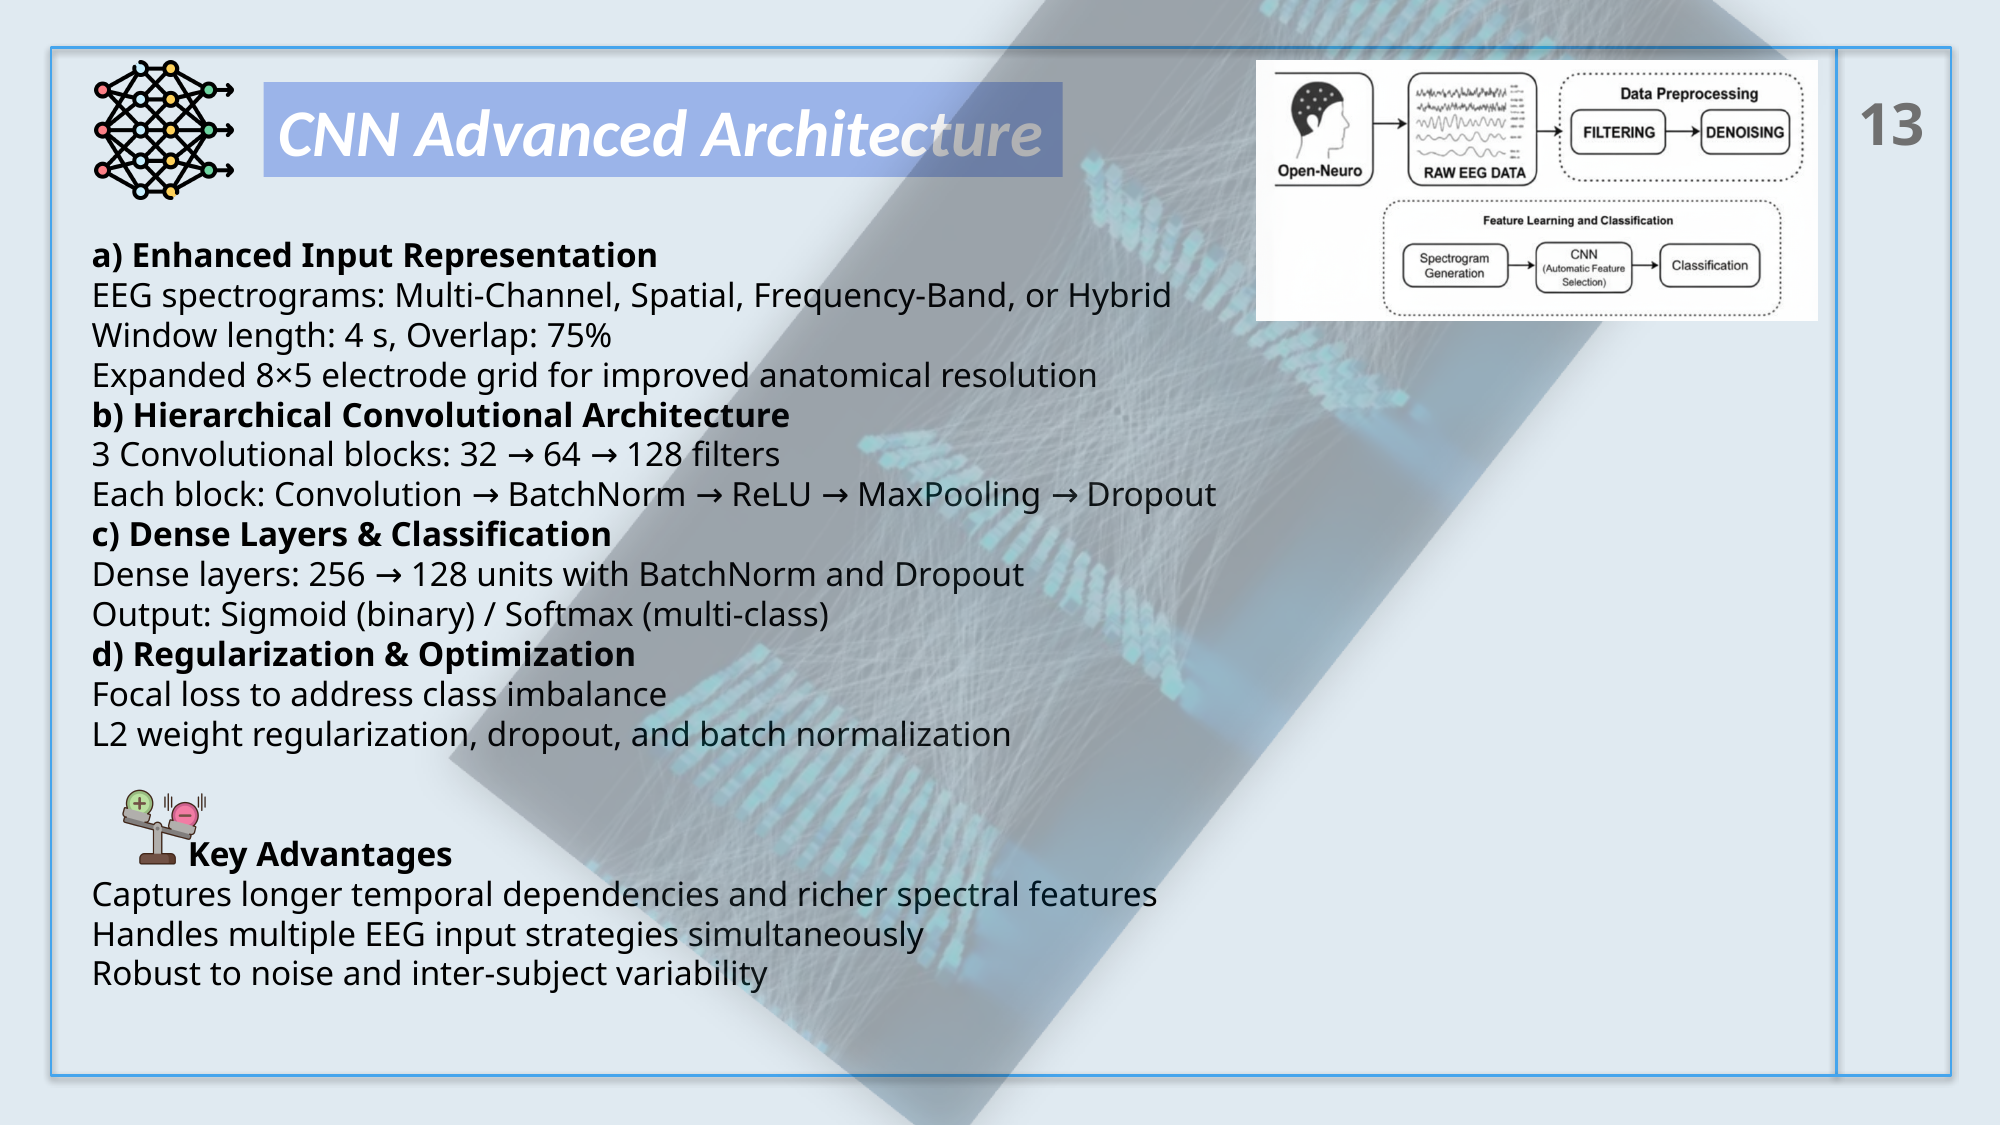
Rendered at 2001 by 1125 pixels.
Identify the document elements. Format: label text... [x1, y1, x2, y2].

picture [122, 785, 206, 869]
picture [94, 60, 234, 200]
picture [434, 60, 1819, 734]
slide_number 13 [1822, 48, 1961, 175]
text_box a) Enhanced Input Representation EEG spectrograms: Multi-Channel, Spatial, Frequency-Band, or Hybrid Window length: 4 s, Overlap: 75% Expanded 8×5 electrode grid for improved anatomical resolution b) Hierarchical Convolutional Architecture 3 Convolutional blocks: 32 → 64 → 128 filters Each block: Convolution → BatchNorm → ReLU → MaxPooling → Dropout c) Dense Layers & Classification Dense layers: 256 → 128 units with BatchNorm and Dropout Output: Sigmoid (binary) / Softmax (multi-class) d) Regularization & Optimization Focal loss to address class imbalance L2 weight regularization, dropout, and batch normalization Key Advantages Captures longer temporal dependencies and richer spectral features Handles multiple EEG input strategies simultaneously Robust to noise and inter-subject variability [76, 226, 718, 1000]
text_box CNN Advanced Architecture [263, 82, 949, 177]
text_box a) Enhanced Input Representation EEG spectrograms: Multi-Channel, Spatial, Frequency-Band, or Hybrid Window length: 4 s, Overlap: 75% Expanded 8×5 electrode grid for improved anatomical resolution b) Hierarchical Convolutional Architecture 3 Convolutional blocks: 32 → 64 → 128 filters Each block: Convolution → BatchNorm → ReLU → MaxPooling → Dropout c) Dense Layers & Classification Dense layers: 256 → 128 units with BatchNorm and Dropout Output: Sigmoid (binary) / Softmax (multi-class) d) Regularization & Optimization Focal loss to address class imbalance L2 weight regularization, dropout, and batch normalization Key Advantages Captures longer temporal dependencies and richer spectral features Handles multiple EEG input strategies simultaneously Robust to noise and inter-subject variability [1096, 743, 1783, 1000]
